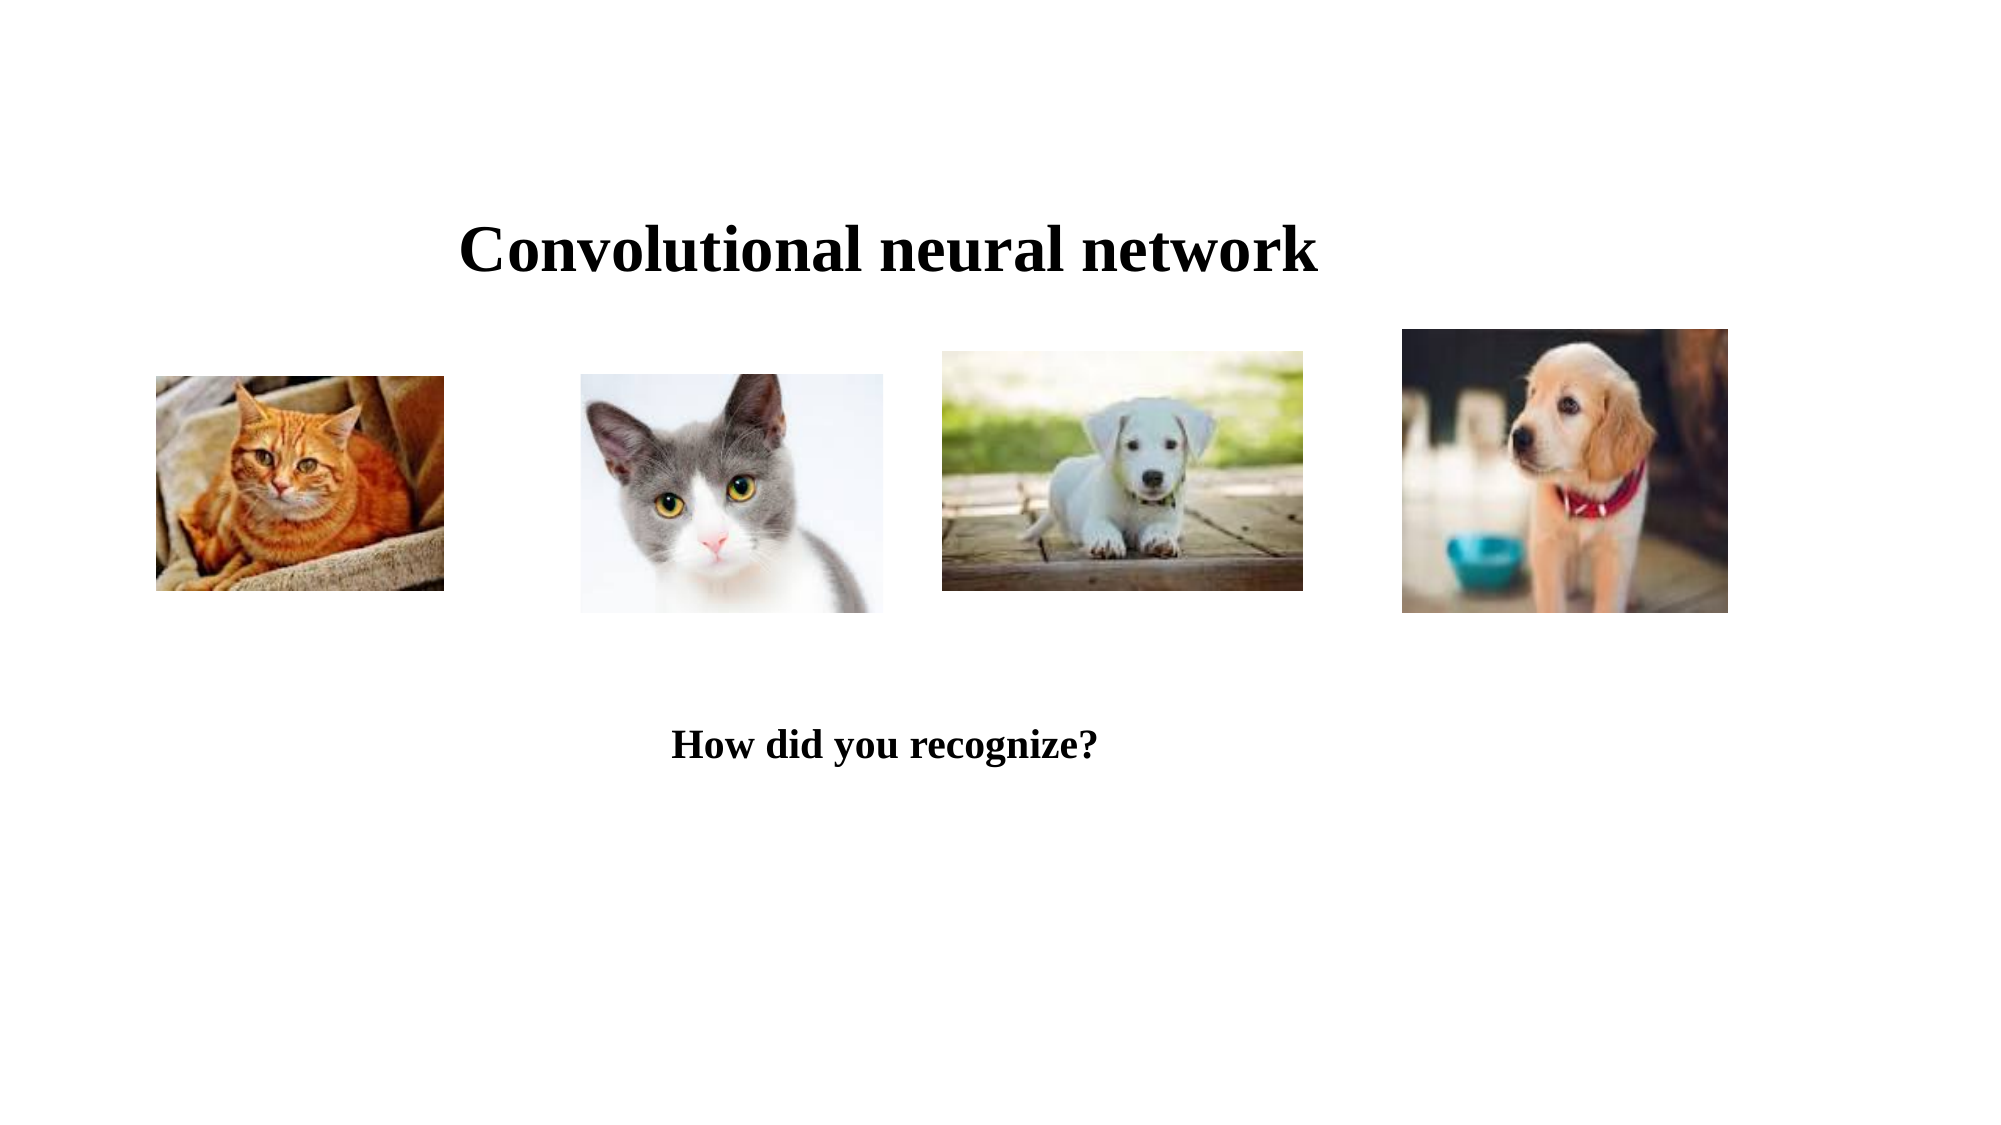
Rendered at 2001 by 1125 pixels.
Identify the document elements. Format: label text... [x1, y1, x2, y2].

picture [580, 374, 884, 613]
picture [1402, 329, 1728, 613]
list How did you recognize? [506, 715, 1152, 1125]
picture [156, 376, 444, 591]
title Convolutional neural network [443, 31, 1528, 294]
picture [942, 351, 1303, 591]
